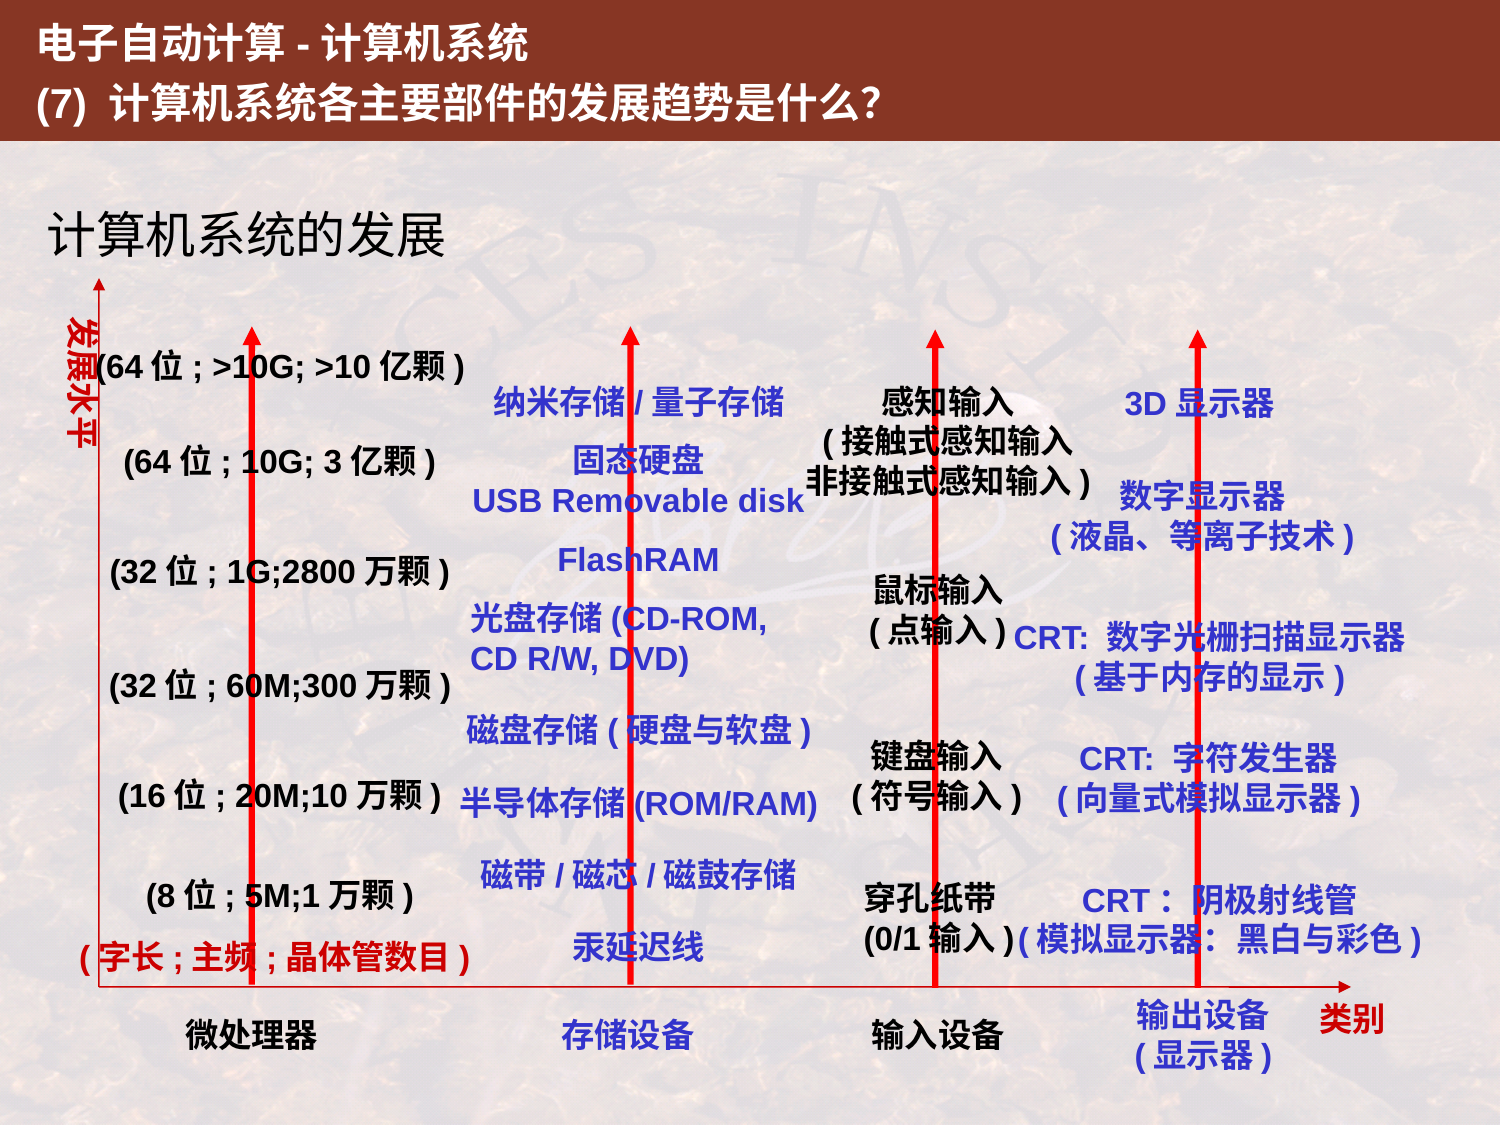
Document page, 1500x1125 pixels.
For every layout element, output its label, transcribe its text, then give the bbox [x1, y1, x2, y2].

text_box 电子自动计算-计算机系统 (7) 计算机系统各主要部件的发展趋势是什么？ [21, 0, 917, 135]
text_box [0, 196, 1431, 1083]
picture [0, 141, 1500, 1125]
